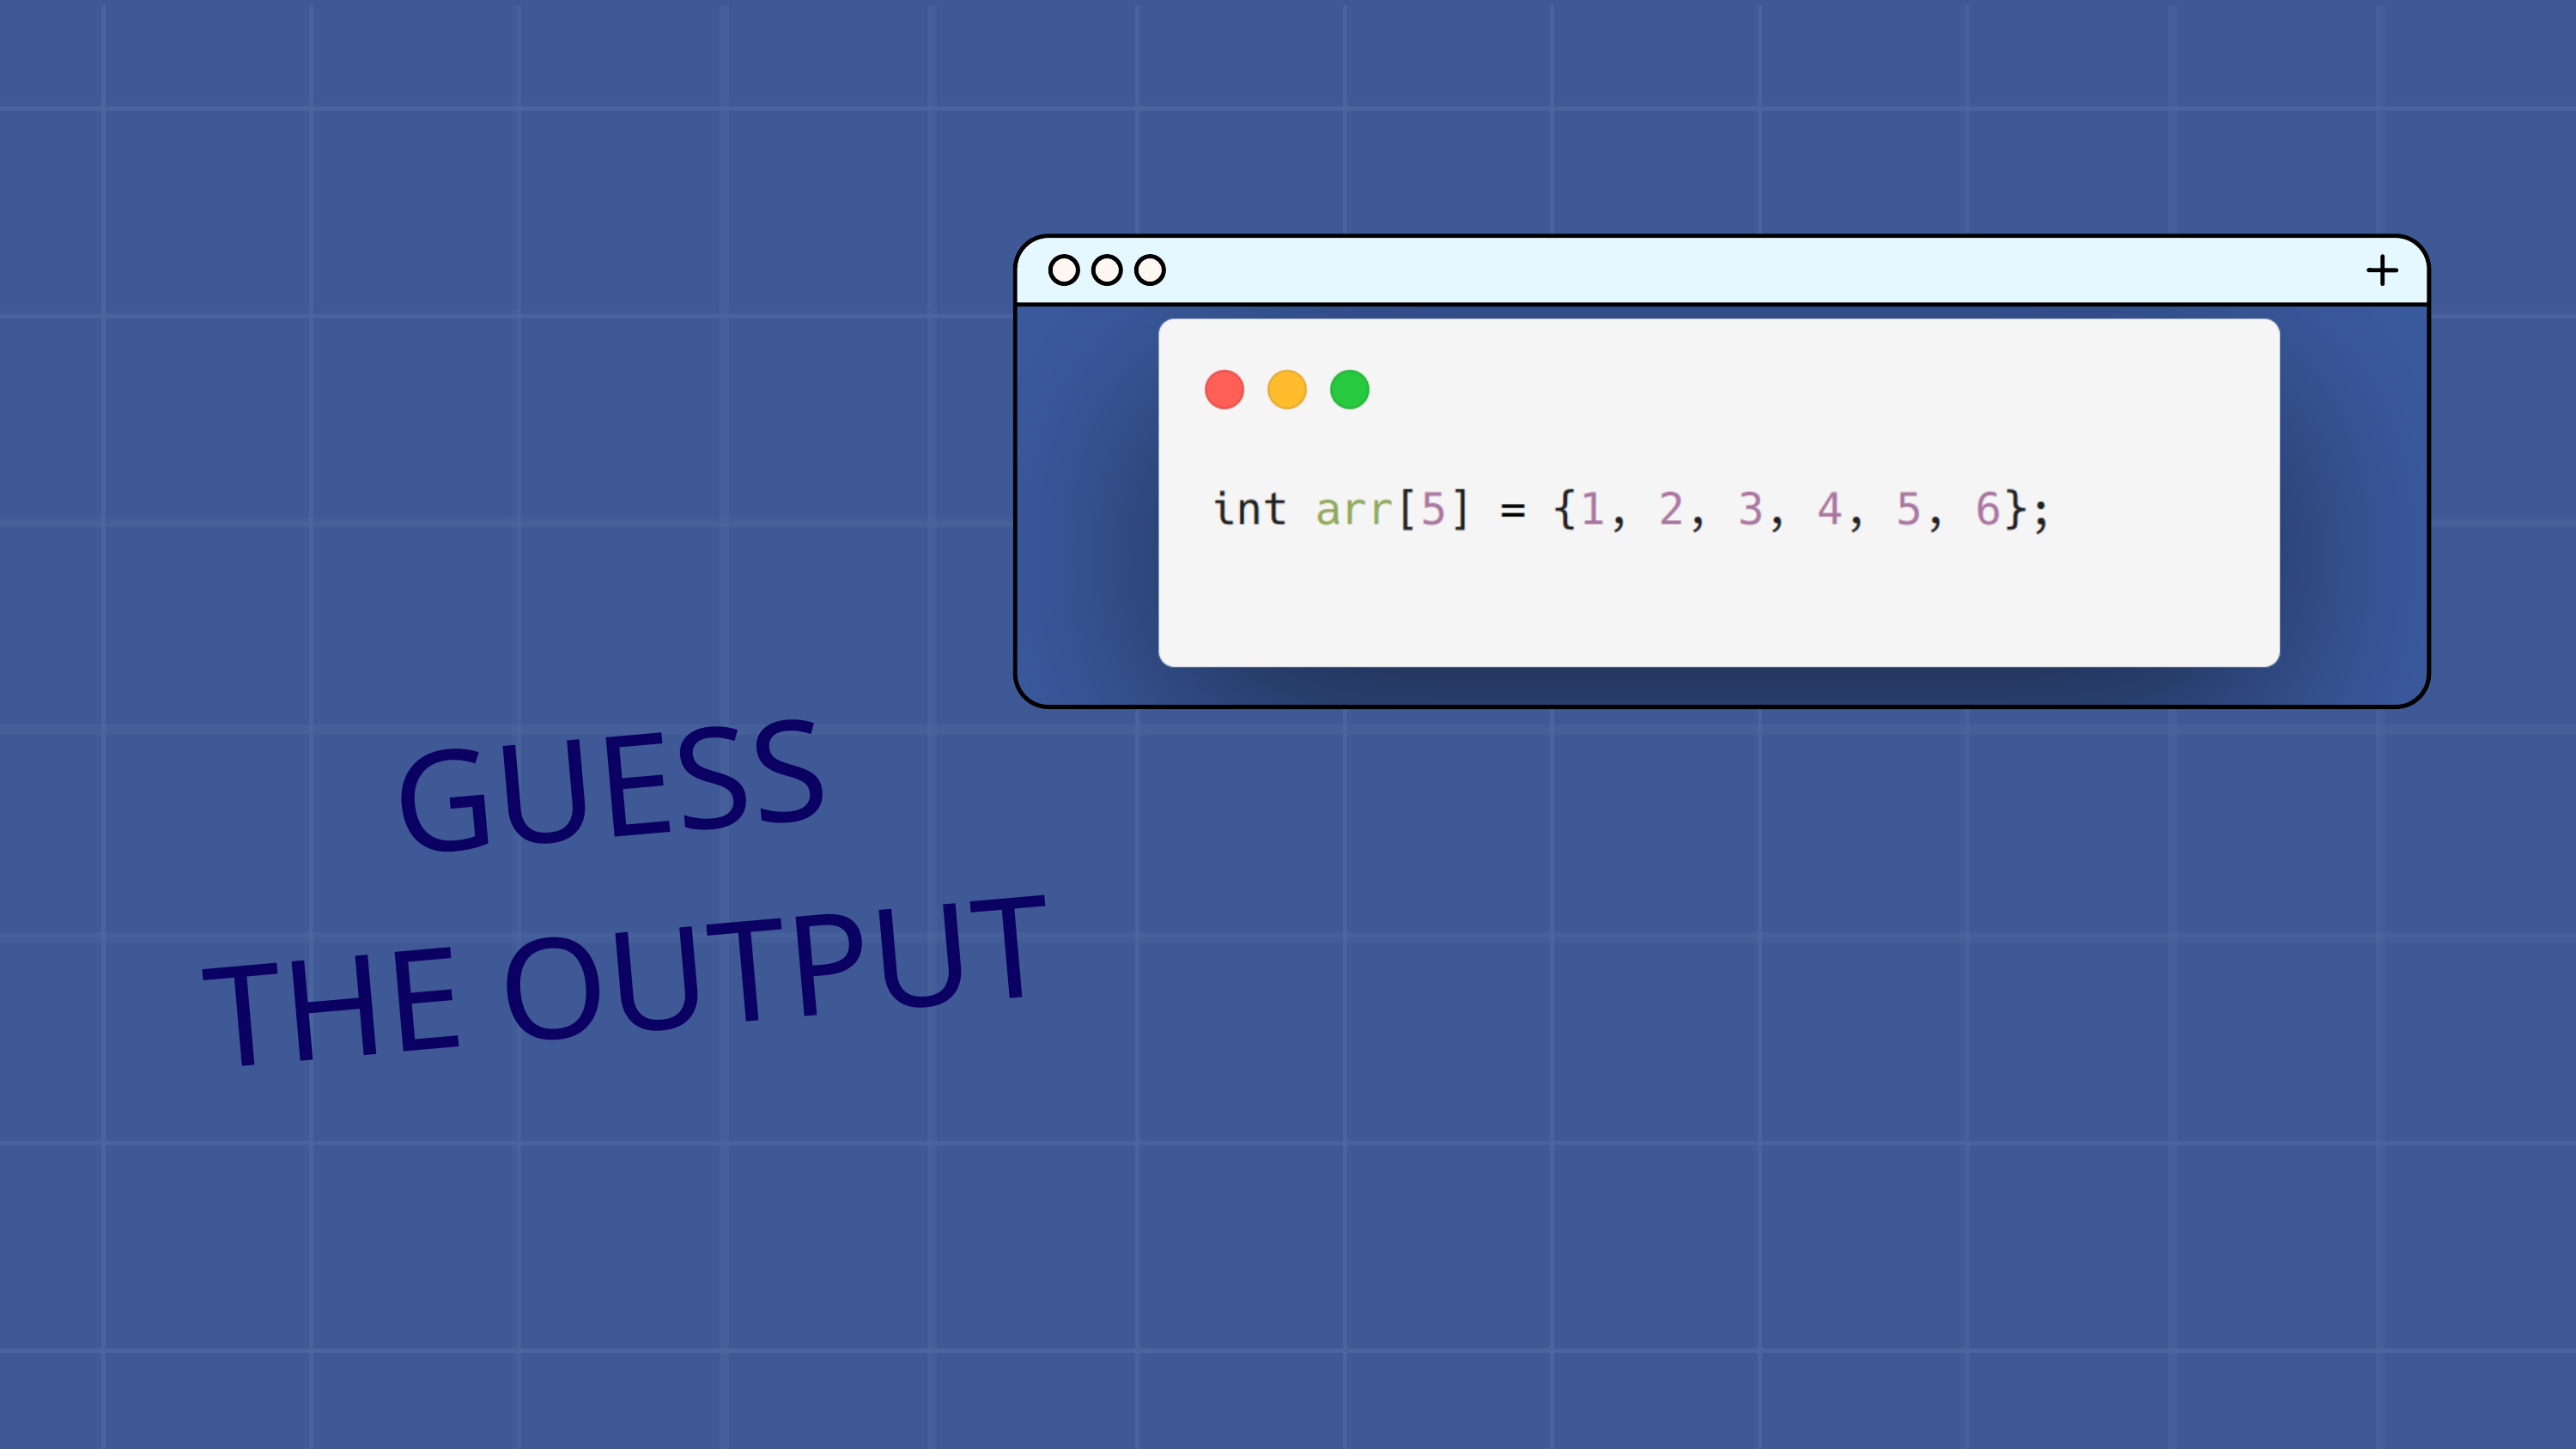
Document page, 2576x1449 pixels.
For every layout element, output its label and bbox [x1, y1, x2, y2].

text_box [1012, 233, 2432, 710]
text_box [0, 5, 2576, 1449]
